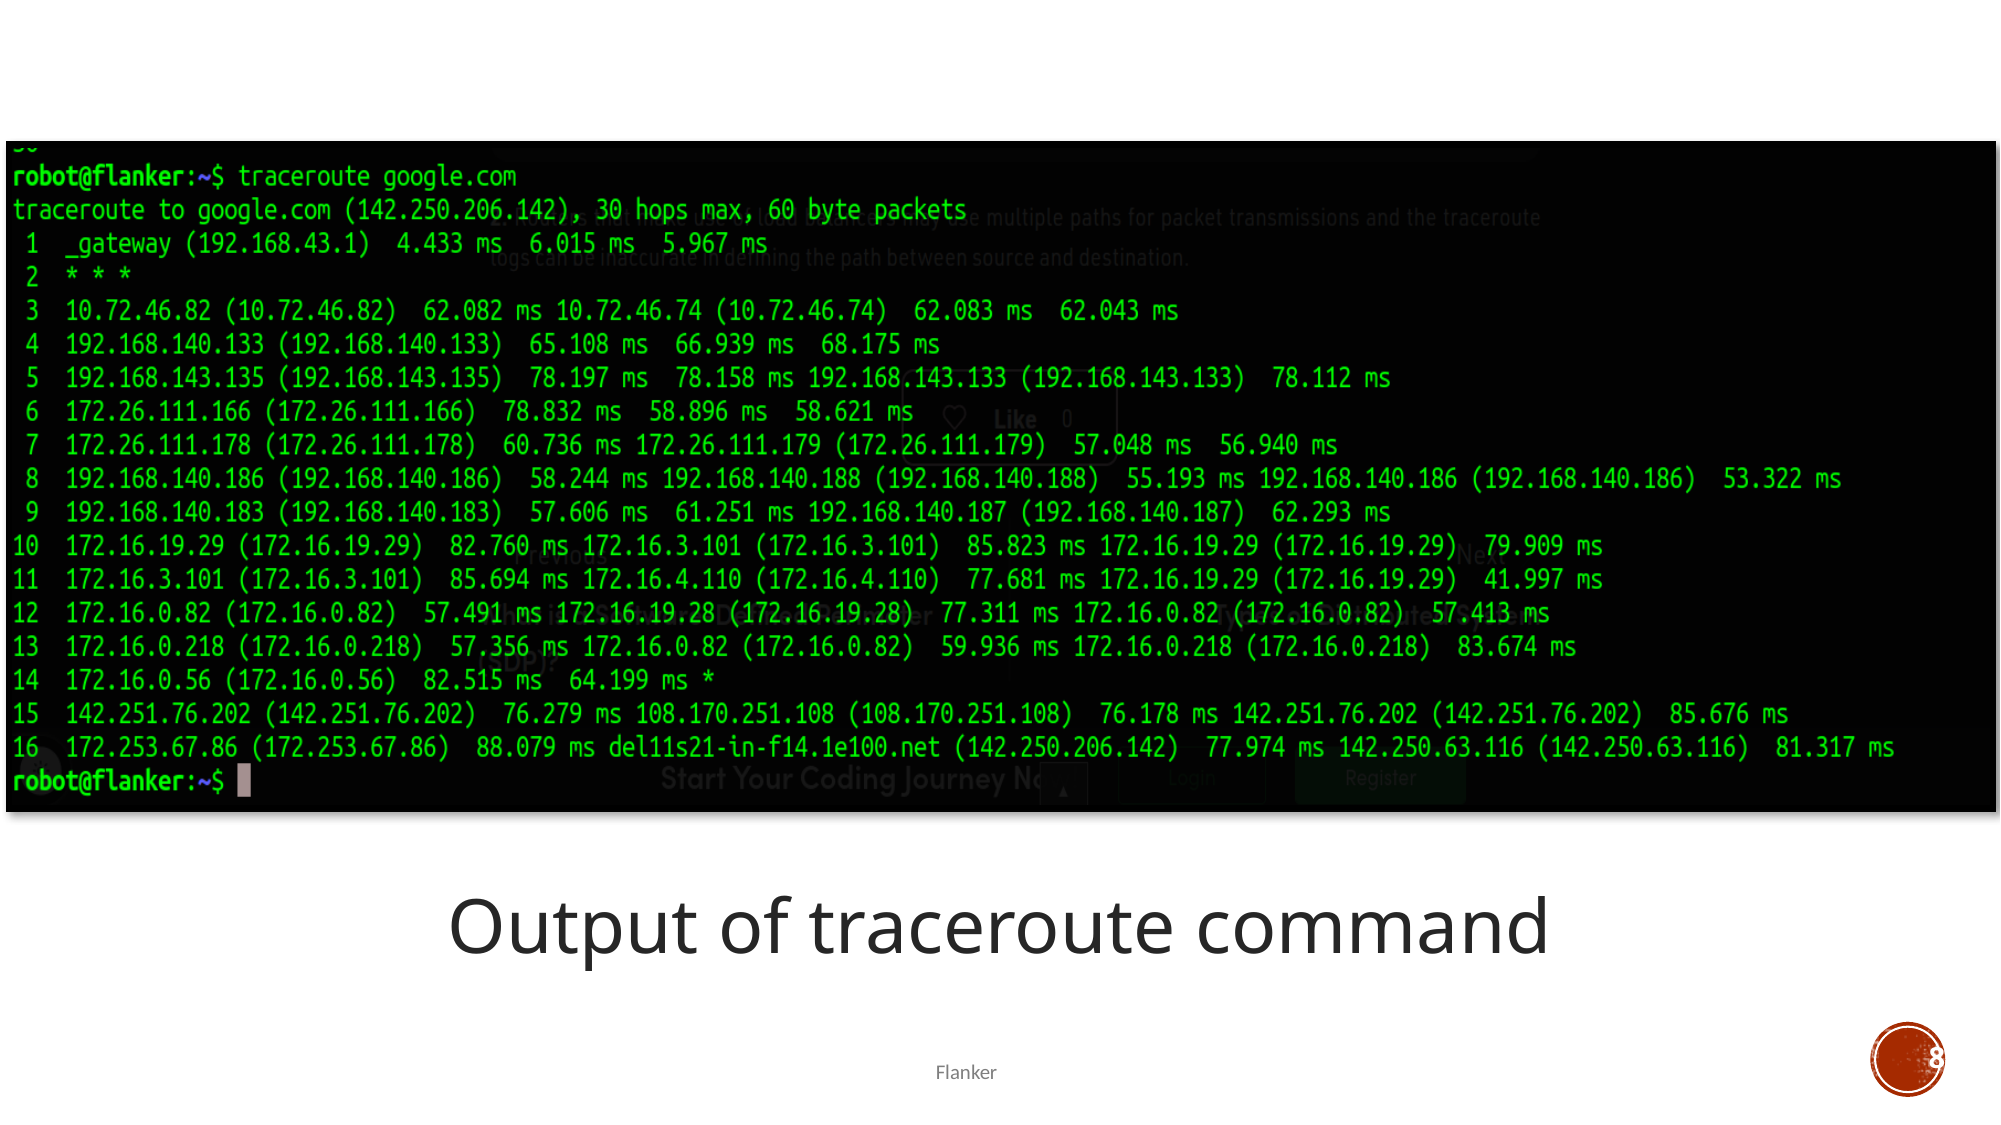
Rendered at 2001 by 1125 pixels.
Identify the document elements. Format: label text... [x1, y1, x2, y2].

picture [12, 148, 1989, 804]
footer Flanker [447, 1041, 1486, 1102]
text_box Output of traceroute command [205, 856, 1794, 978]
slide_number 8 [1855, 1028, 1961, 1089]
